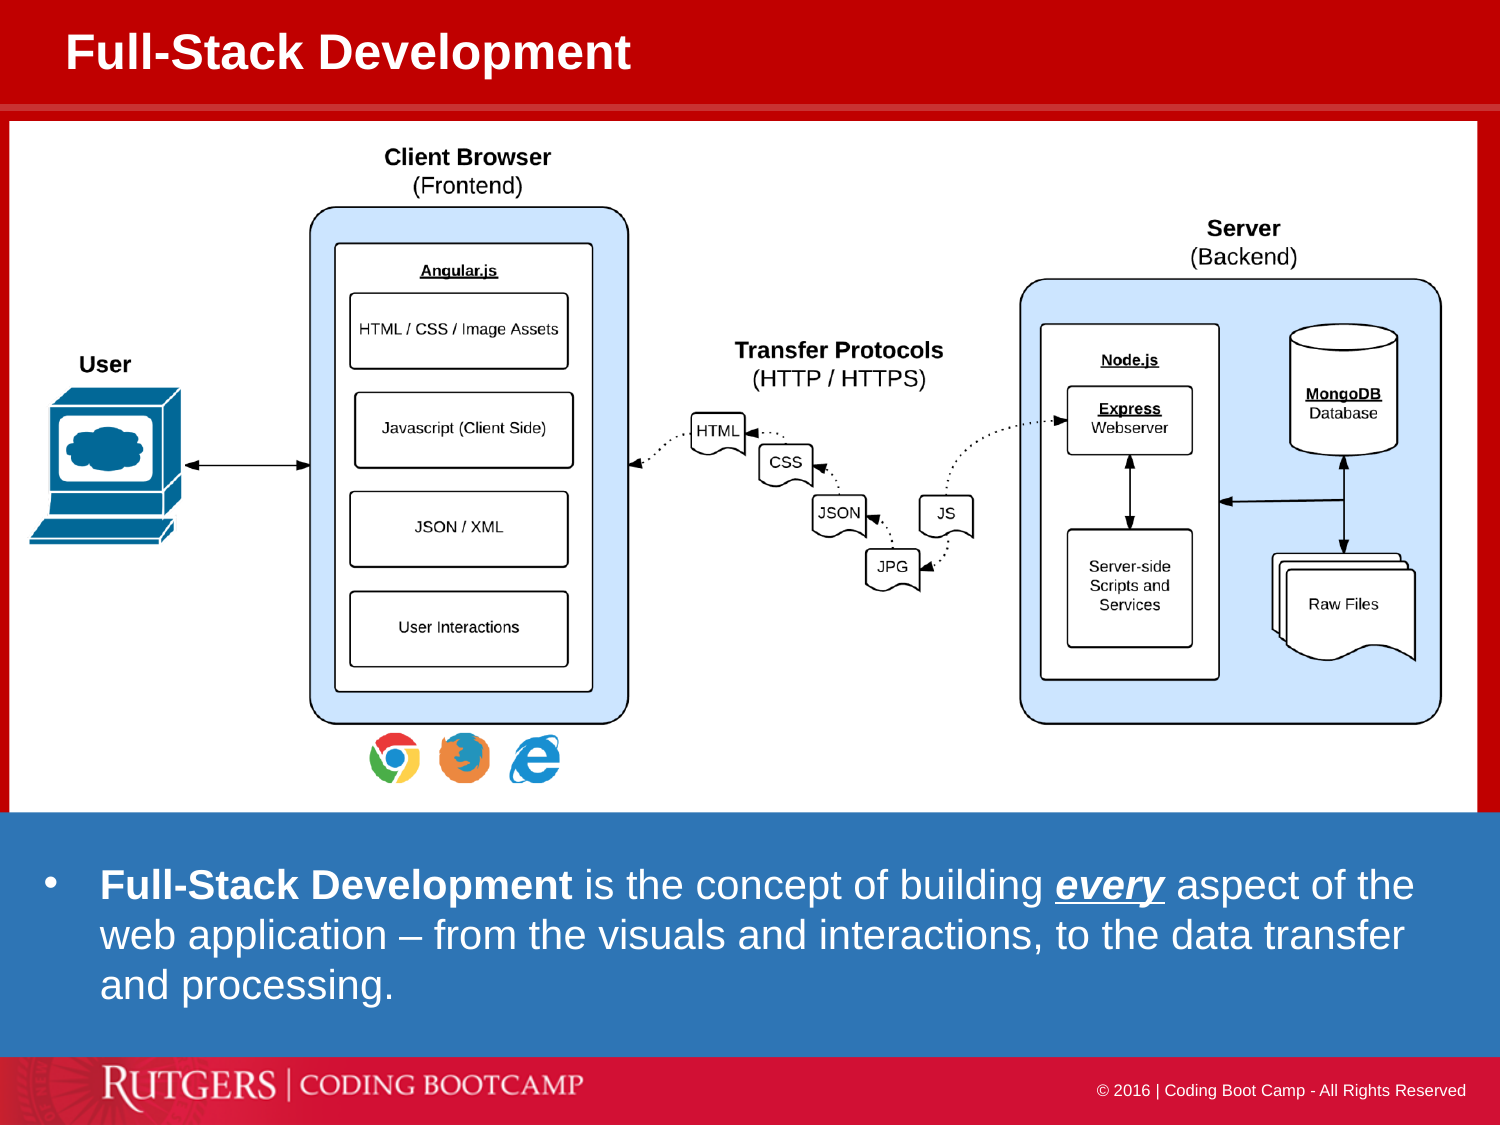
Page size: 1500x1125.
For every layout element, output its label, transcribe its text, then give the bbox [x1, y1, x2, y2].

picture [0, 1058, 650, 1125]
text_box [0, 812, 1500, 1058]
text_box Full-Stack Development is the concept of building every aspect of the web application – from the visuals and interactions, to the data transfer and processing. [28, 849, 1472, 1017]
picture [9, 121, 1478, 813]
title Full-Stack Development [50, 0, 948, 108]
